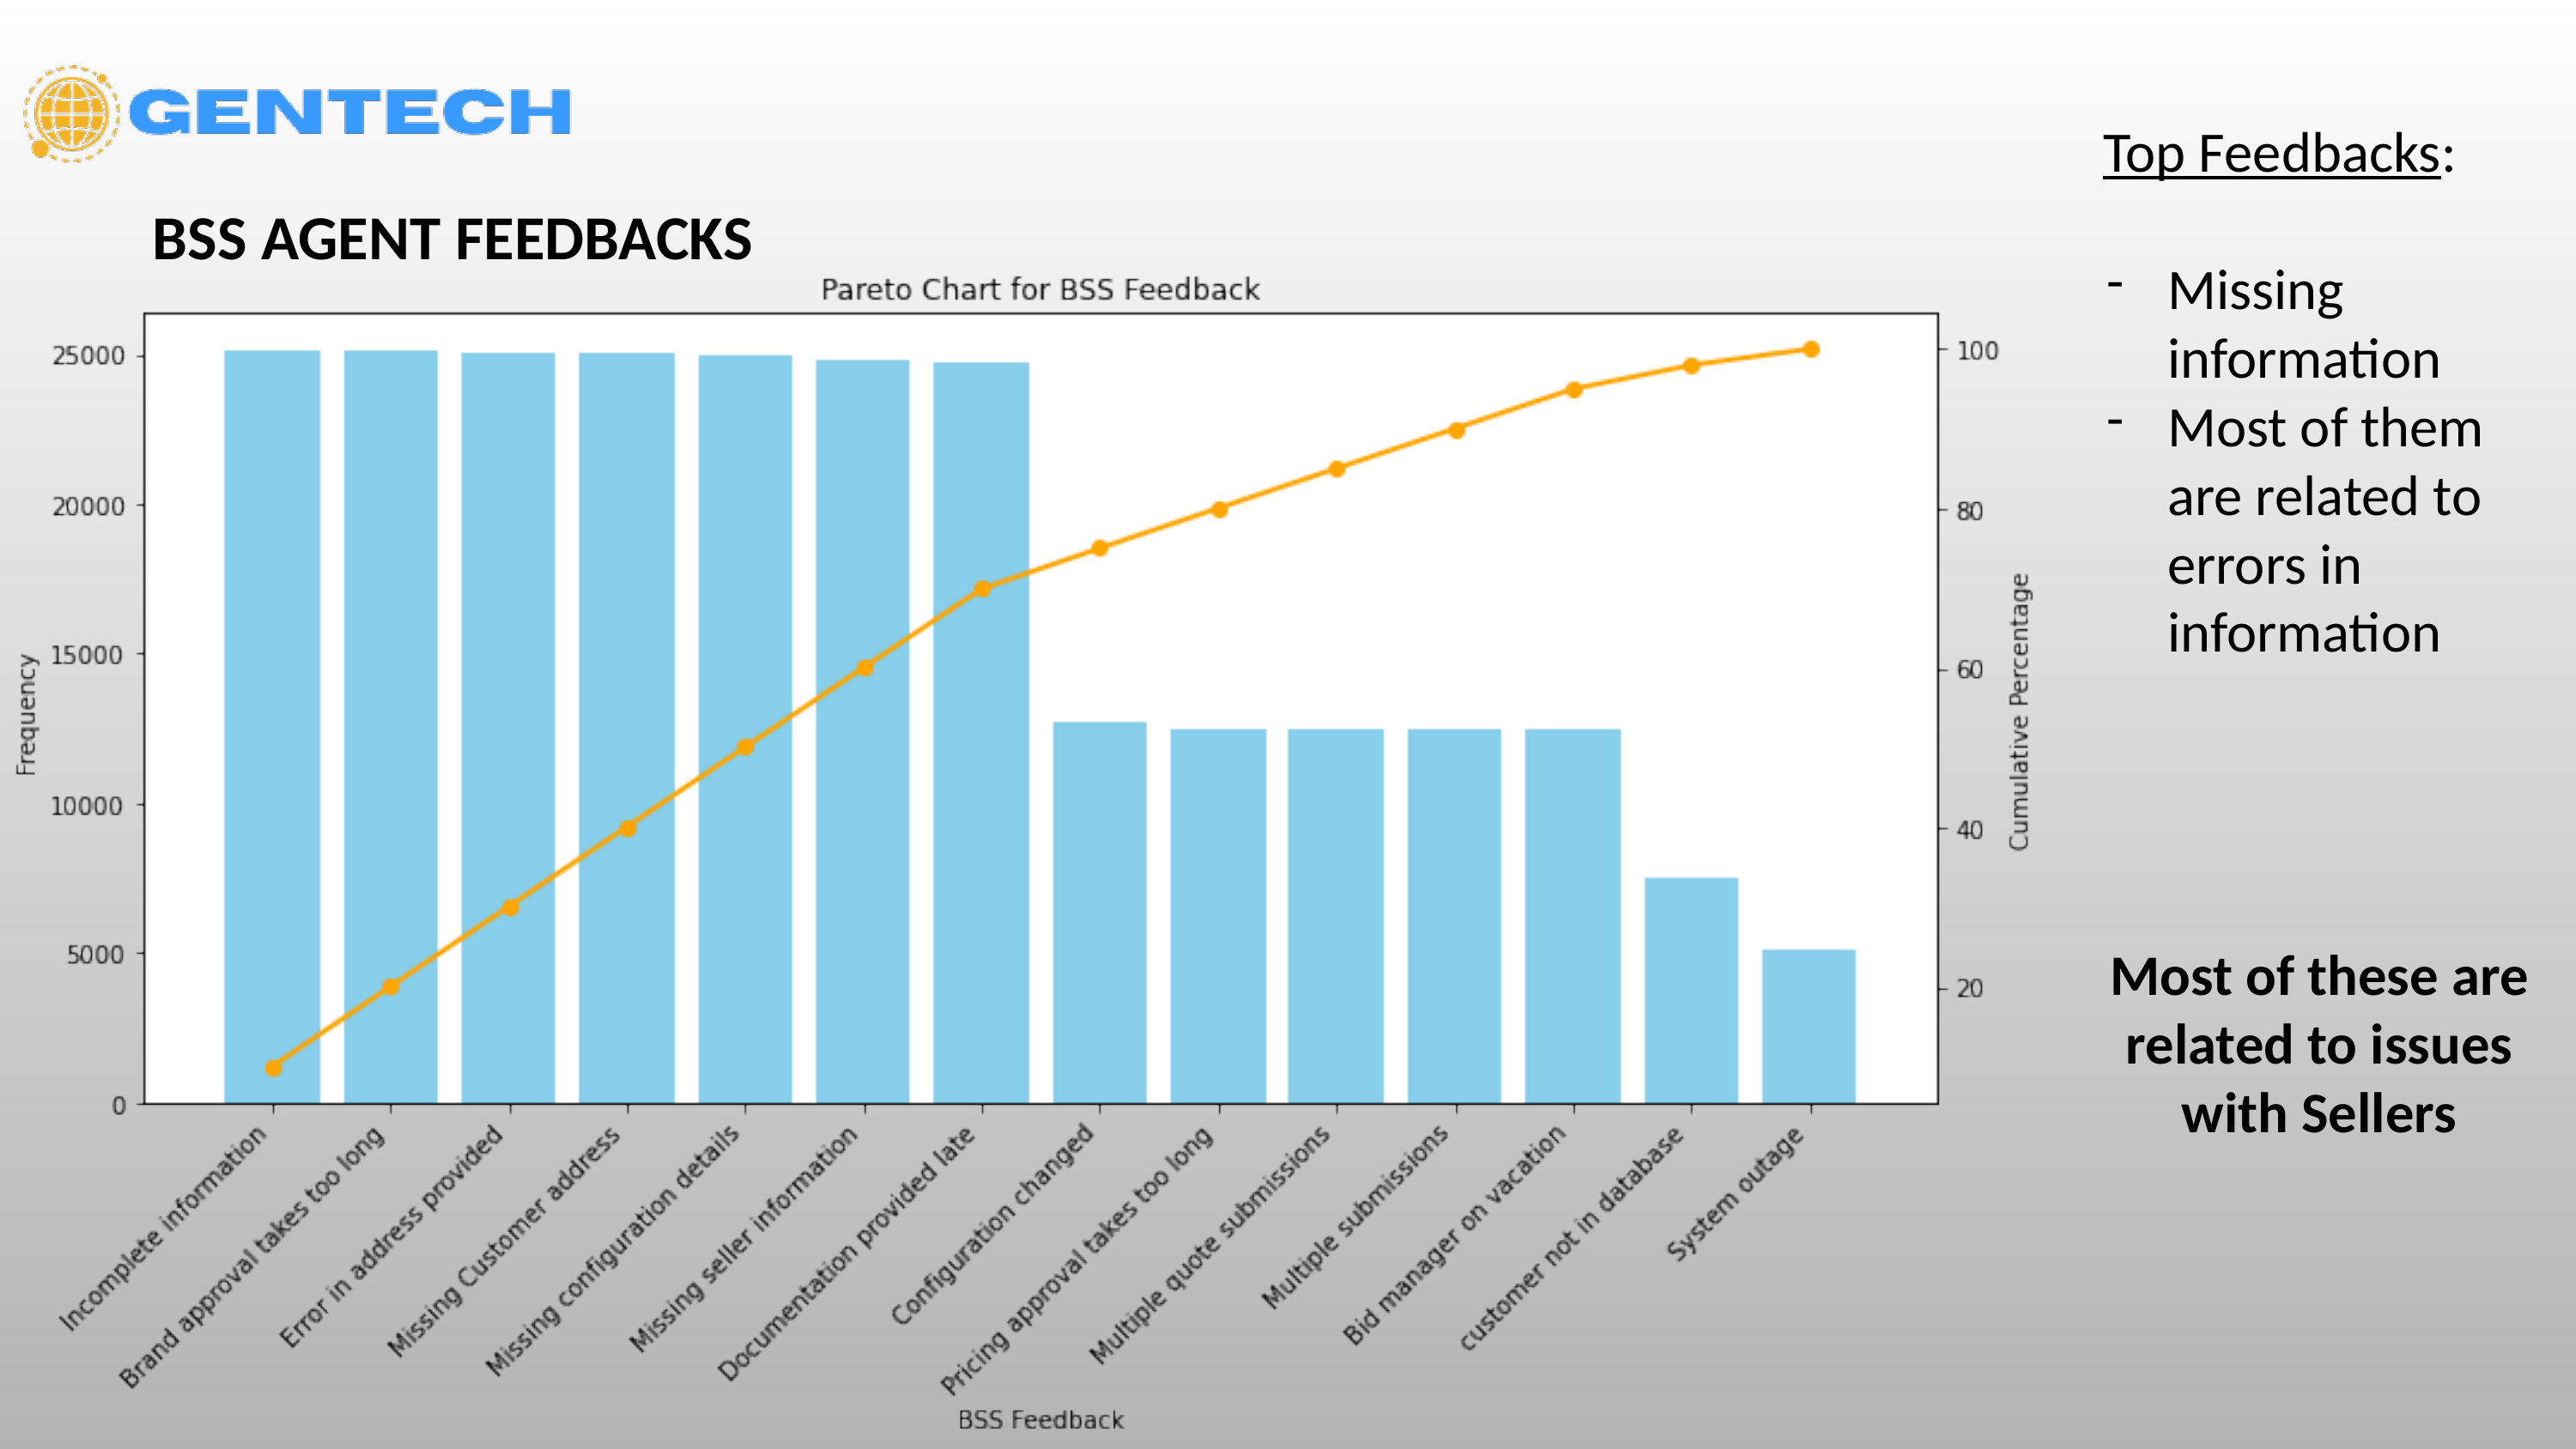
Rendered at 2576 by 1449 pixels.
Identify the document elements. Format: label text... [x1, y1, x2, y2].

picture [0, 0, 626, 218]
text_box BSS AGENT FEEDBACKS [139, 185, 1572, 259]
picture [0, 260, 2051, 1449]
text_box Top Feedbacks: Missing information Most of them are related to errors in information Most of these are related to issues with Sellers [2090, 101, 2549, 1157]
